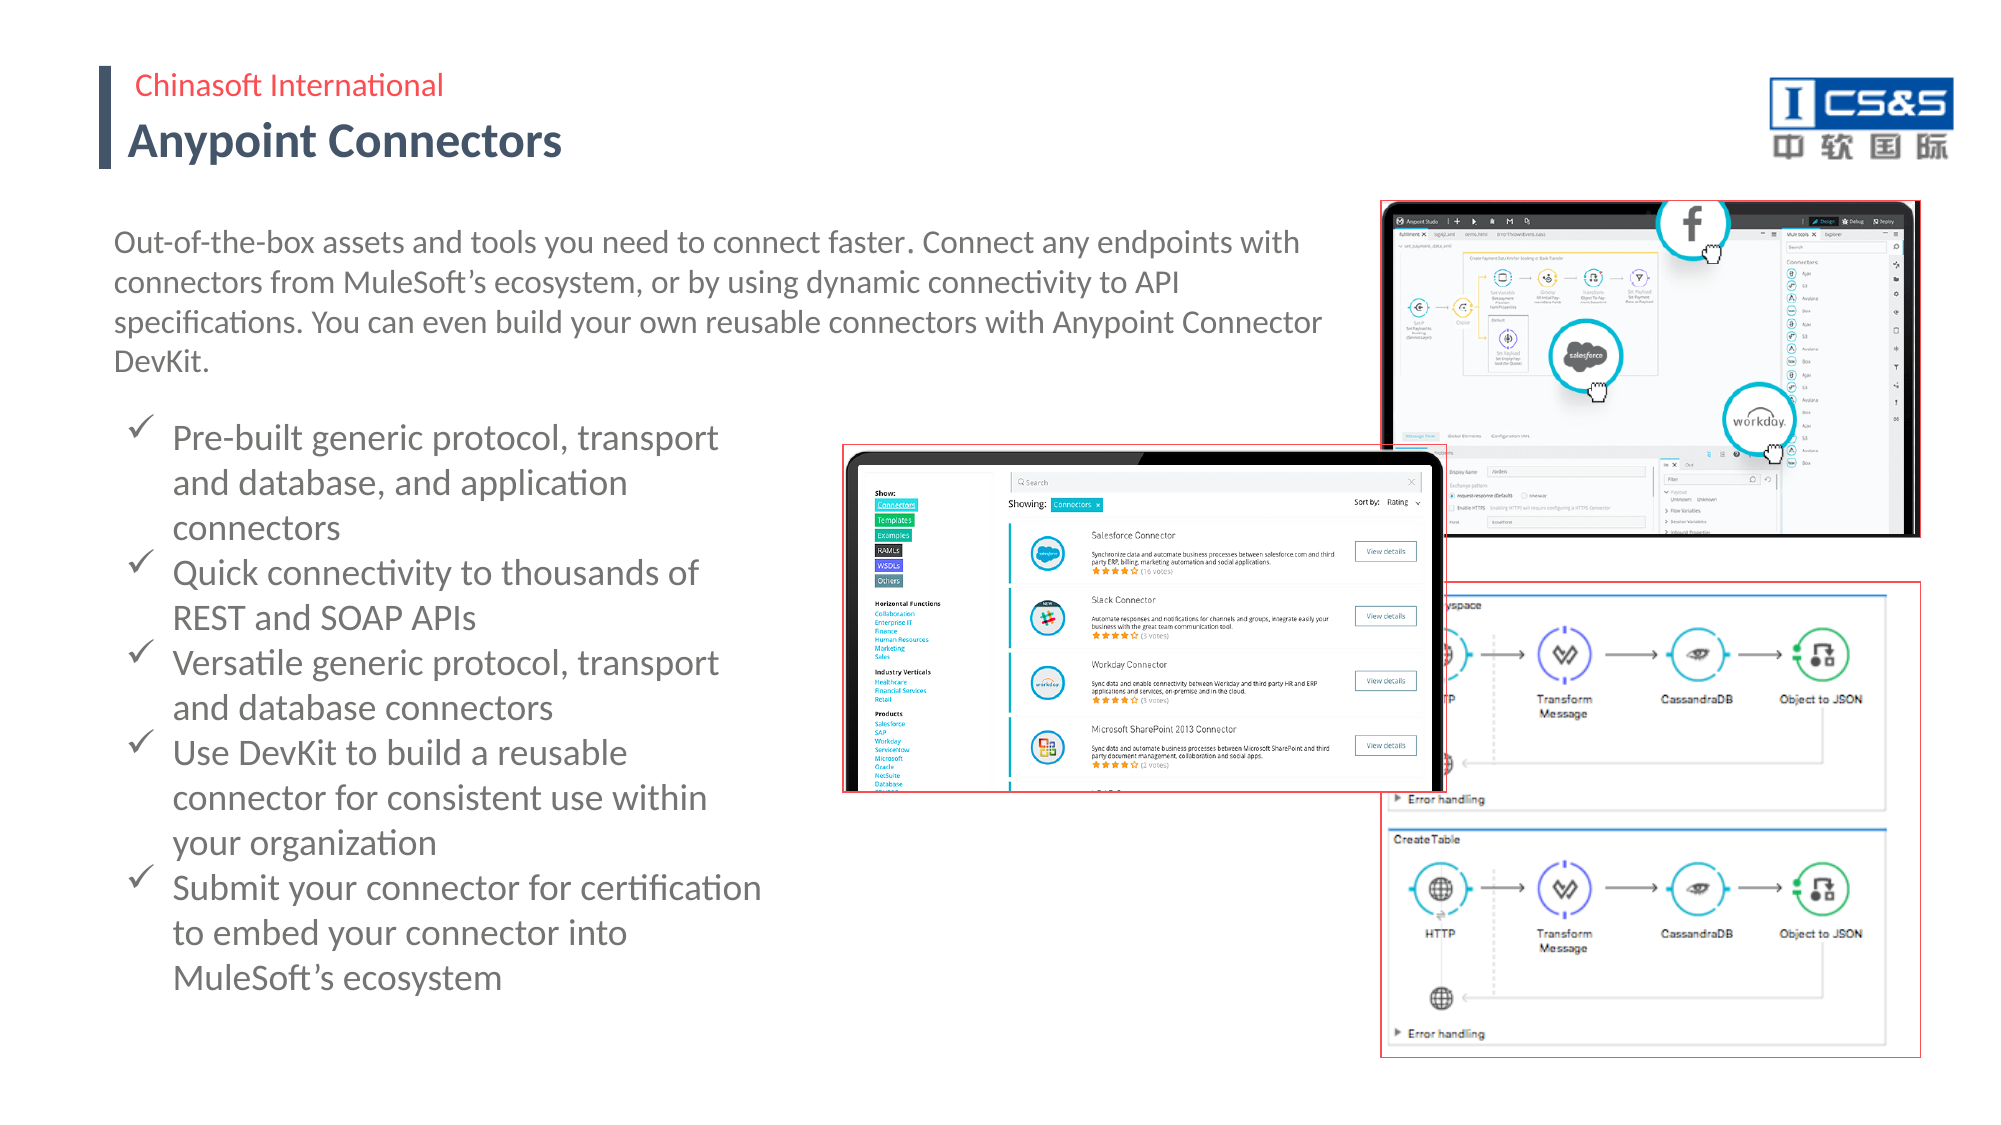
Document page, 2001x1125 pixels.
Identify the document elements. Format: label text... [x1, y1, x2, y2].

text_box Out-of-the-box assets and tools you need to connect faster. Connect any endpoints with connectors from MuleSoft’s ecosystem, or by using dynamic connectivity to API specifications. You can even build your own reusable connectors with Anypoint Connector DevKit. [99, 226, 1380, 467]
text_box Pre-built generic protocol, transport and database, and application connectors Quick connectivity to thousands of REST and SOAP APIs Versatile generic protocol, transport and database connectors Use DevKit to build a reusable connector for consistent use within your organization Submit your connector for certification to embed your connector into MuleSoft’s ecosystem [110, 405, 787, 1050]
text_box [99, 55, 1891, 226]
picture [843, 201, 1920, 1057]
picture [1767, 59, 1958, 177]
